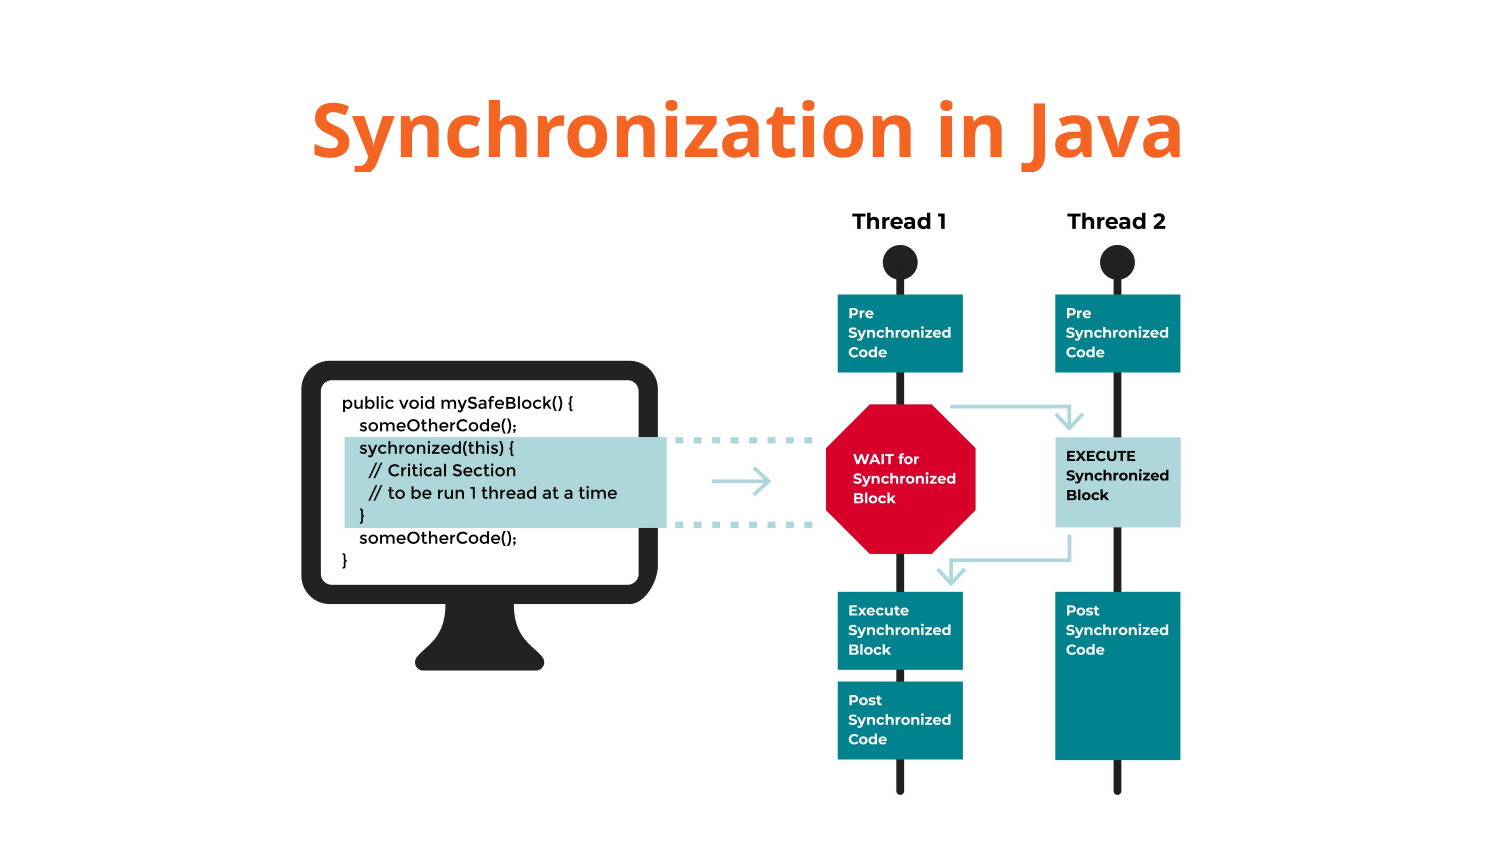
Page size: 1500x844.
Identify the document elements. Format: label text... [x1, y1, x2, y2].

picture [186, 172, 1311, 837]
title Synchronization in Java [49, 67, 1448, 173]
